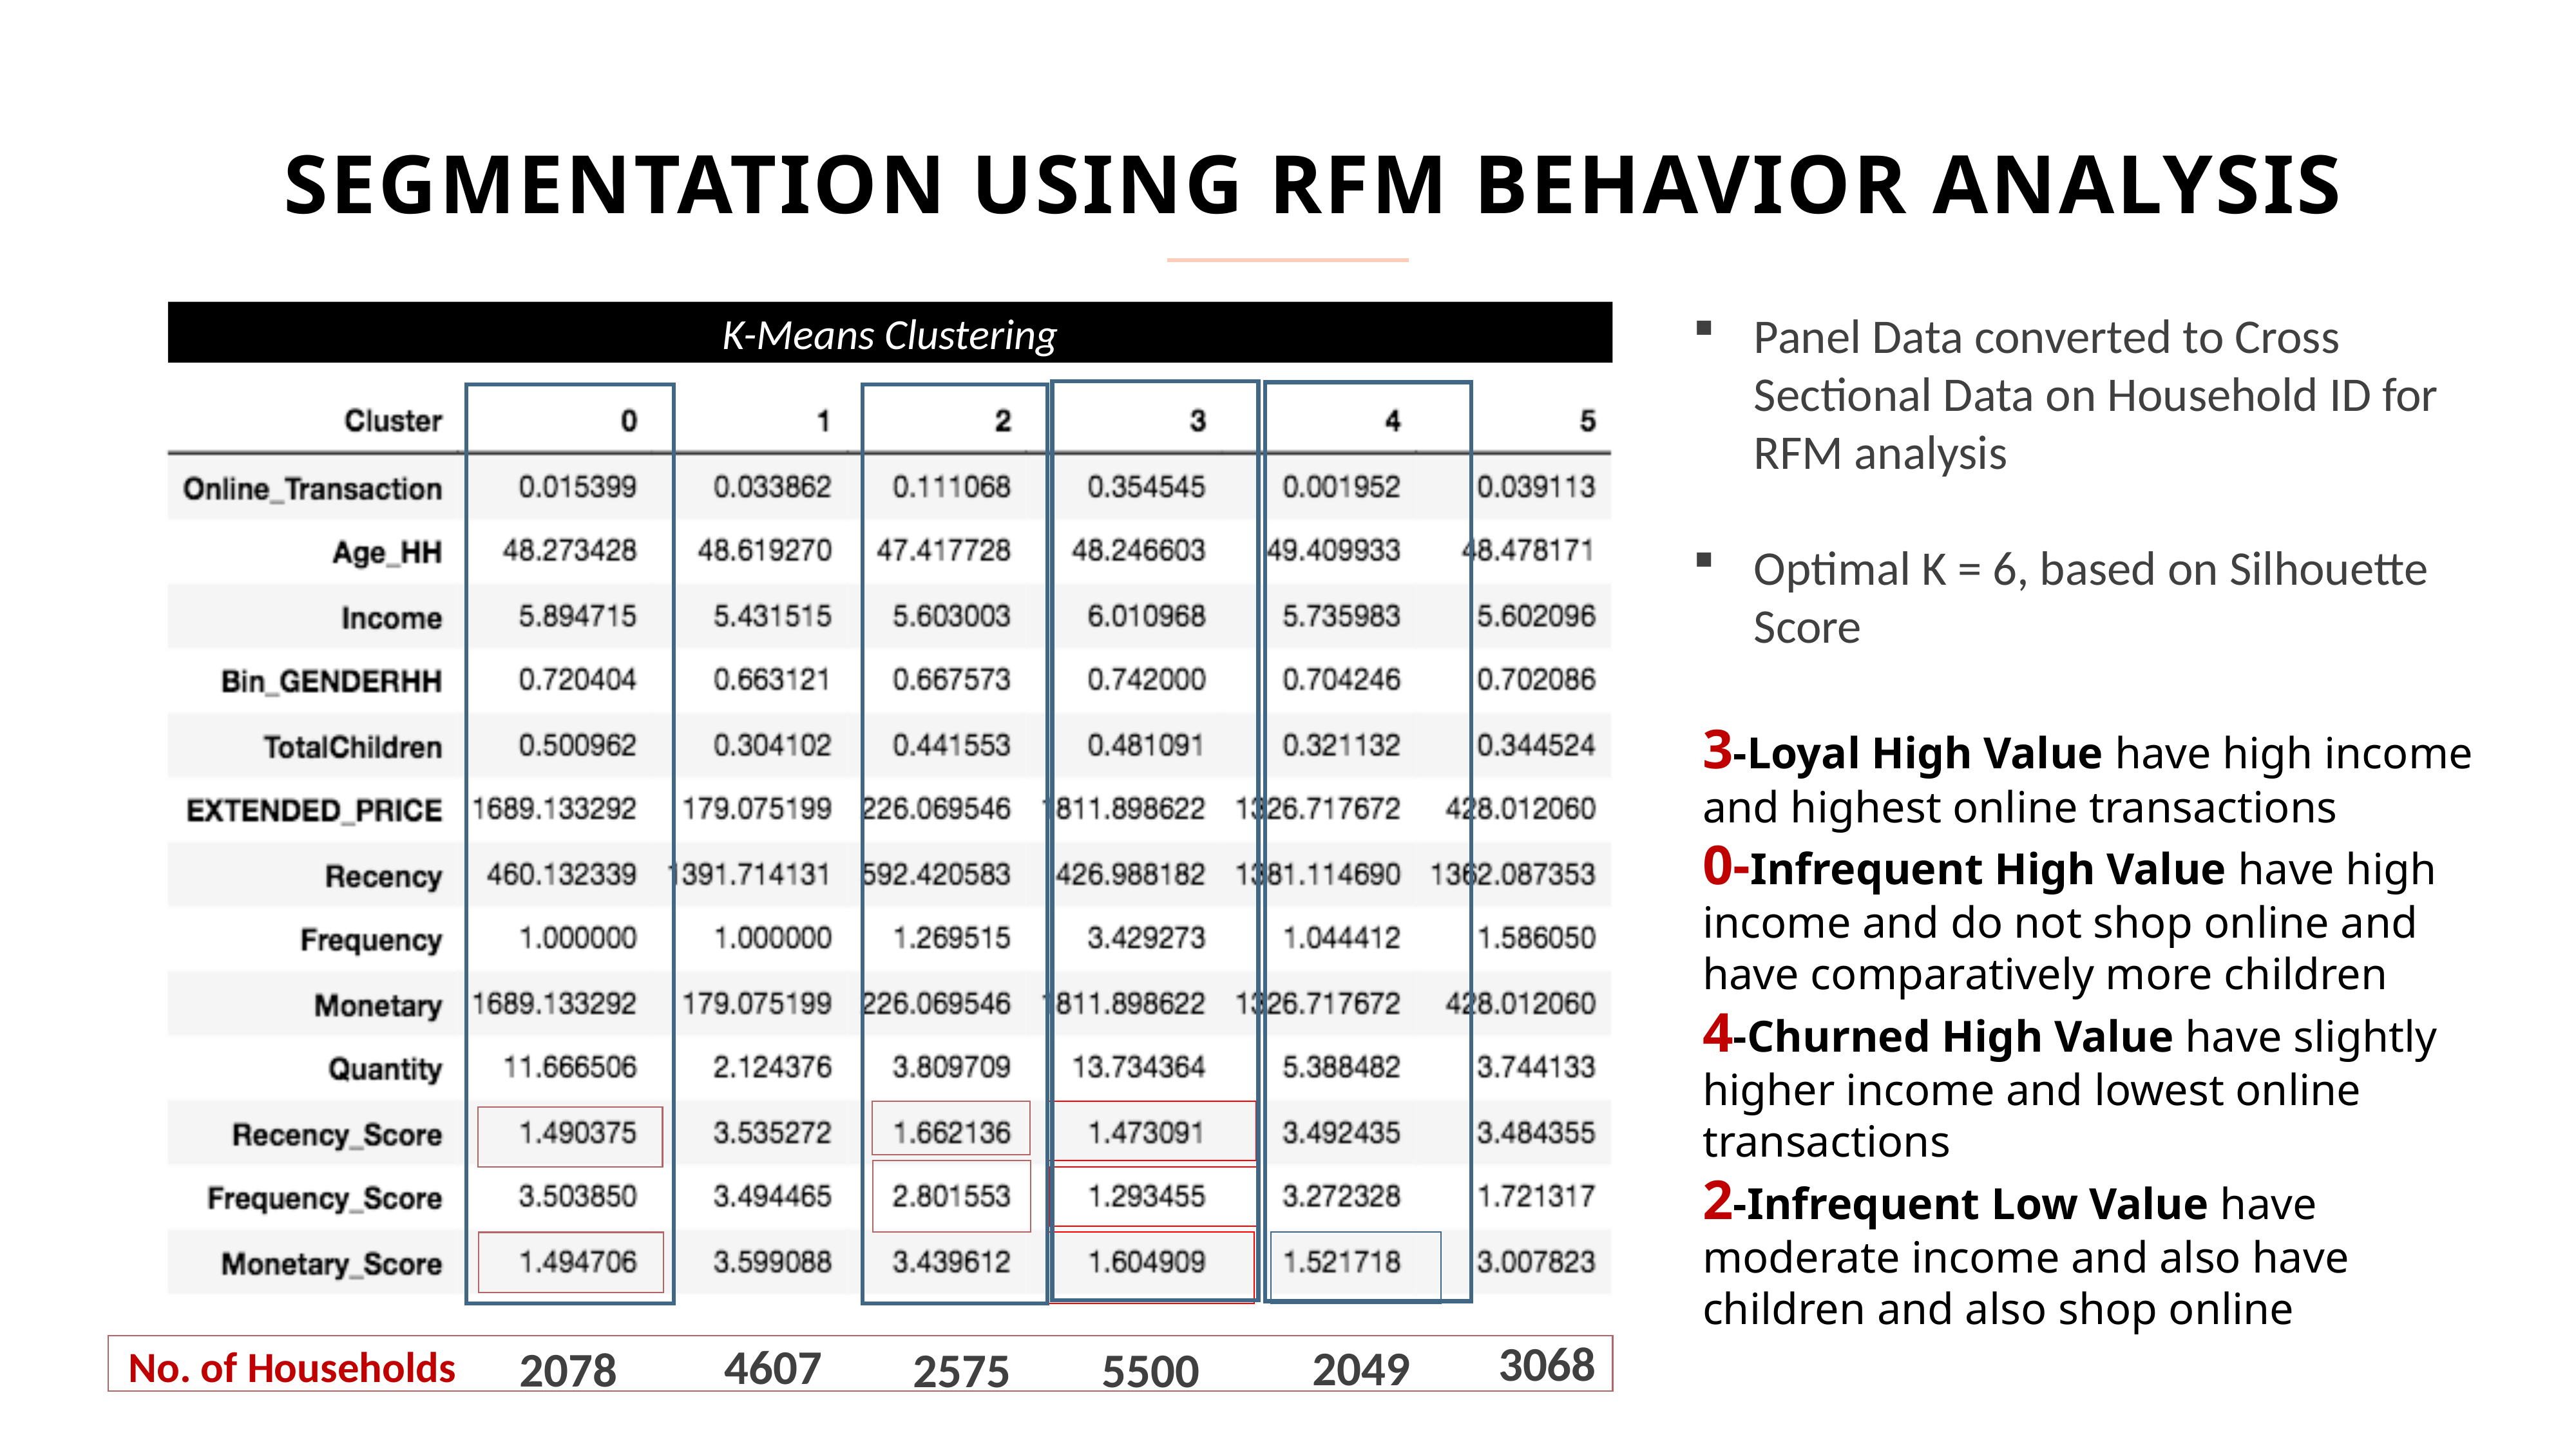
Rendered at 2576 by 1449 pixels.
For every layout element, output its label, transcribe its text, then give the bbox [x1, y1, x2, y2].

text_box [158, 260, 1684, 1320]
text_box Panel Data converted to Cross Sectional Data on Household ID for RFM analysis Optimal K = 6, based on Silhouette Score [1684, 300, 2526, 831]
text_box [108, 1327, 1613, 1403]
text_box 3-Loyal High Value have high income and highest online transactions 0-Infrequent High Value have high income and do not shop online and have comparatively more children 4-Churned High Value have slightly higher income and lowest online transactions 2-Infrequent Low Value have moderate income and also have children and also shop online [1693, 710, 2494, 1338]
text_box SEGMENTATION USING RFM BEHAVIOR ANALYSIS [274, 130, 2354, 234]
